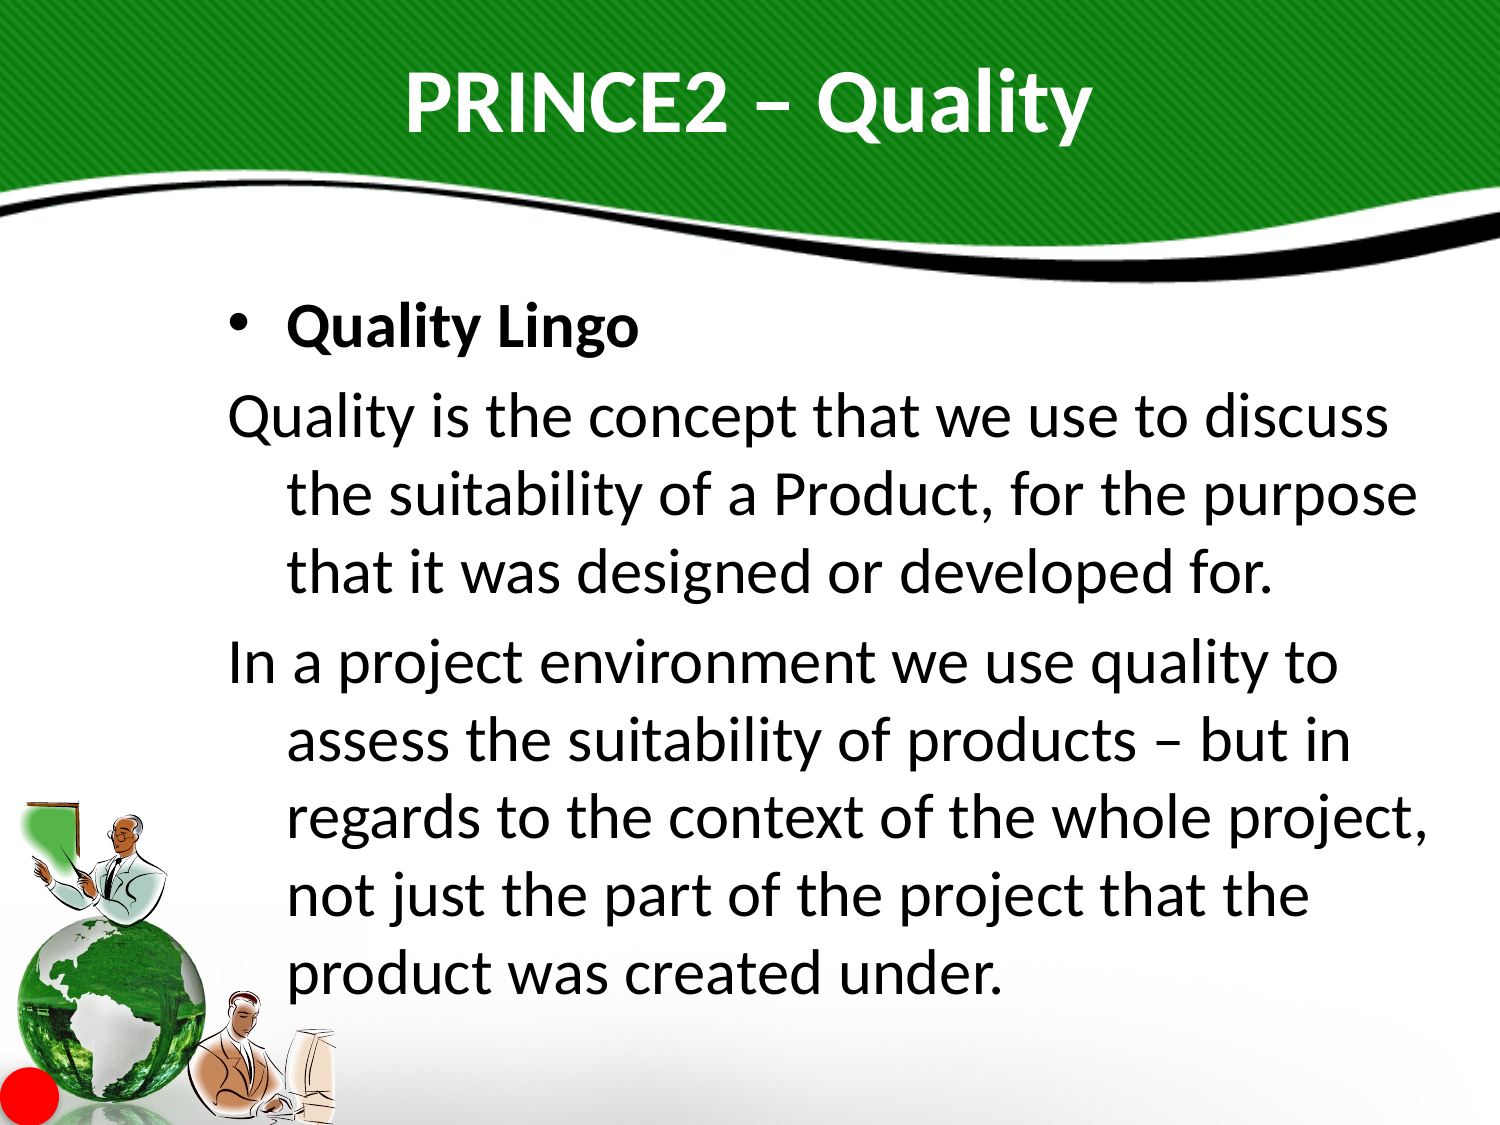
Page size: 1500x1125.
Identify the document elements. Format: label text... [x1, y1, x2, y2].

picture [268, 1115, 294, 1119]
picture [201, 1034, 220, 1046]
picture [259, 1100, 268, 1110]
picture [0, 0, 1500, 1125]
list Quality Lingo Quality is the concept that we use to discuss the suitability of a Product, for the purpose that it was designed or developed for. In a project environment we use quality to assess the suitability of products – but in regards to the context of the whole project, not just the part of the project that the product was created under. [212, 275, 1463, 1025]
picture [272, 1118, 308, 1125]
picture [0, 1105, 17, 1125]
picture [275, 1095, 290, 1104]
title PRINCE2 – Quality [37, 8, 1463, 183]
picture [259, 1048, 266, 1055]
